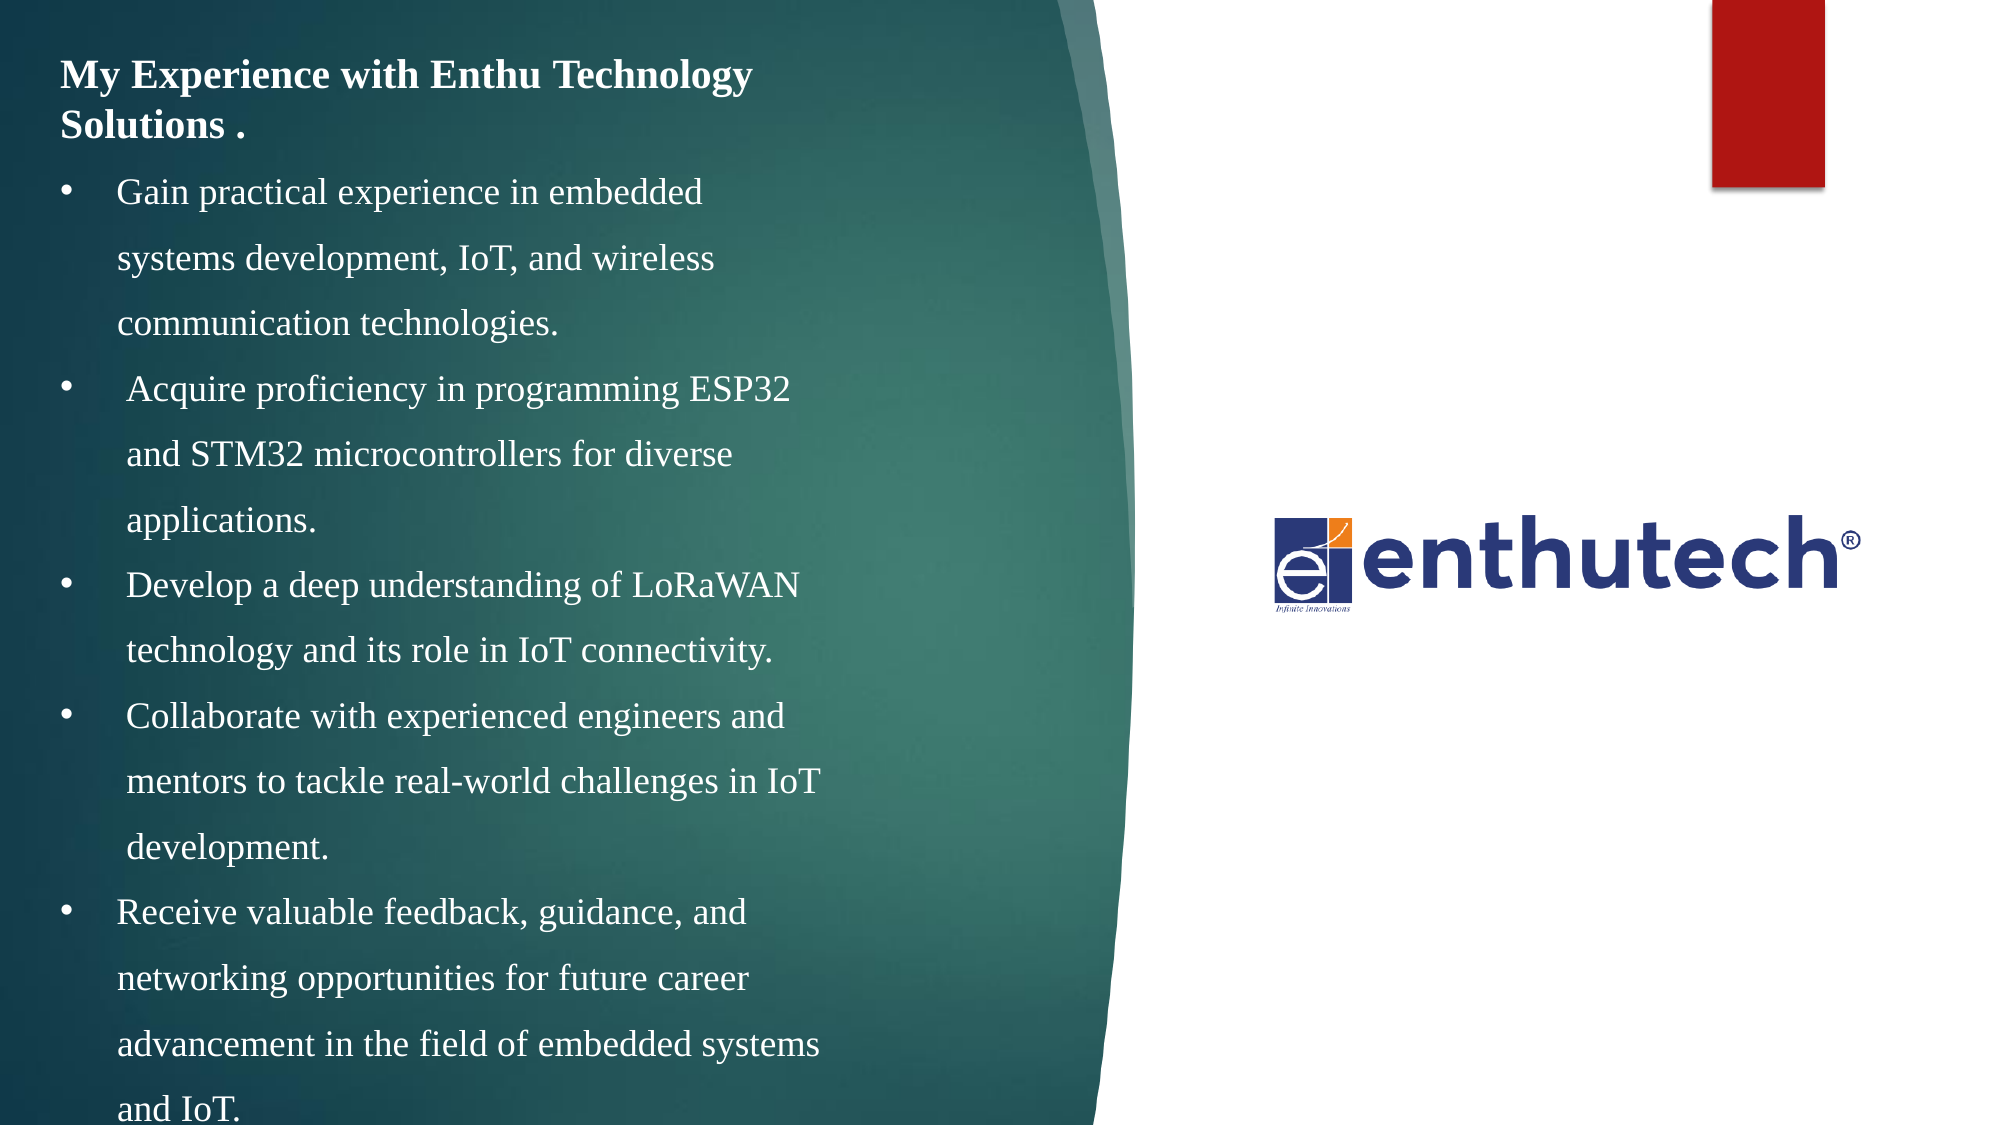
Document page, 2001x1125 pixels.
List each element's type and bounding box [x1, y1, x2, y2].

text_box [0, 0, 2000, 1125]
